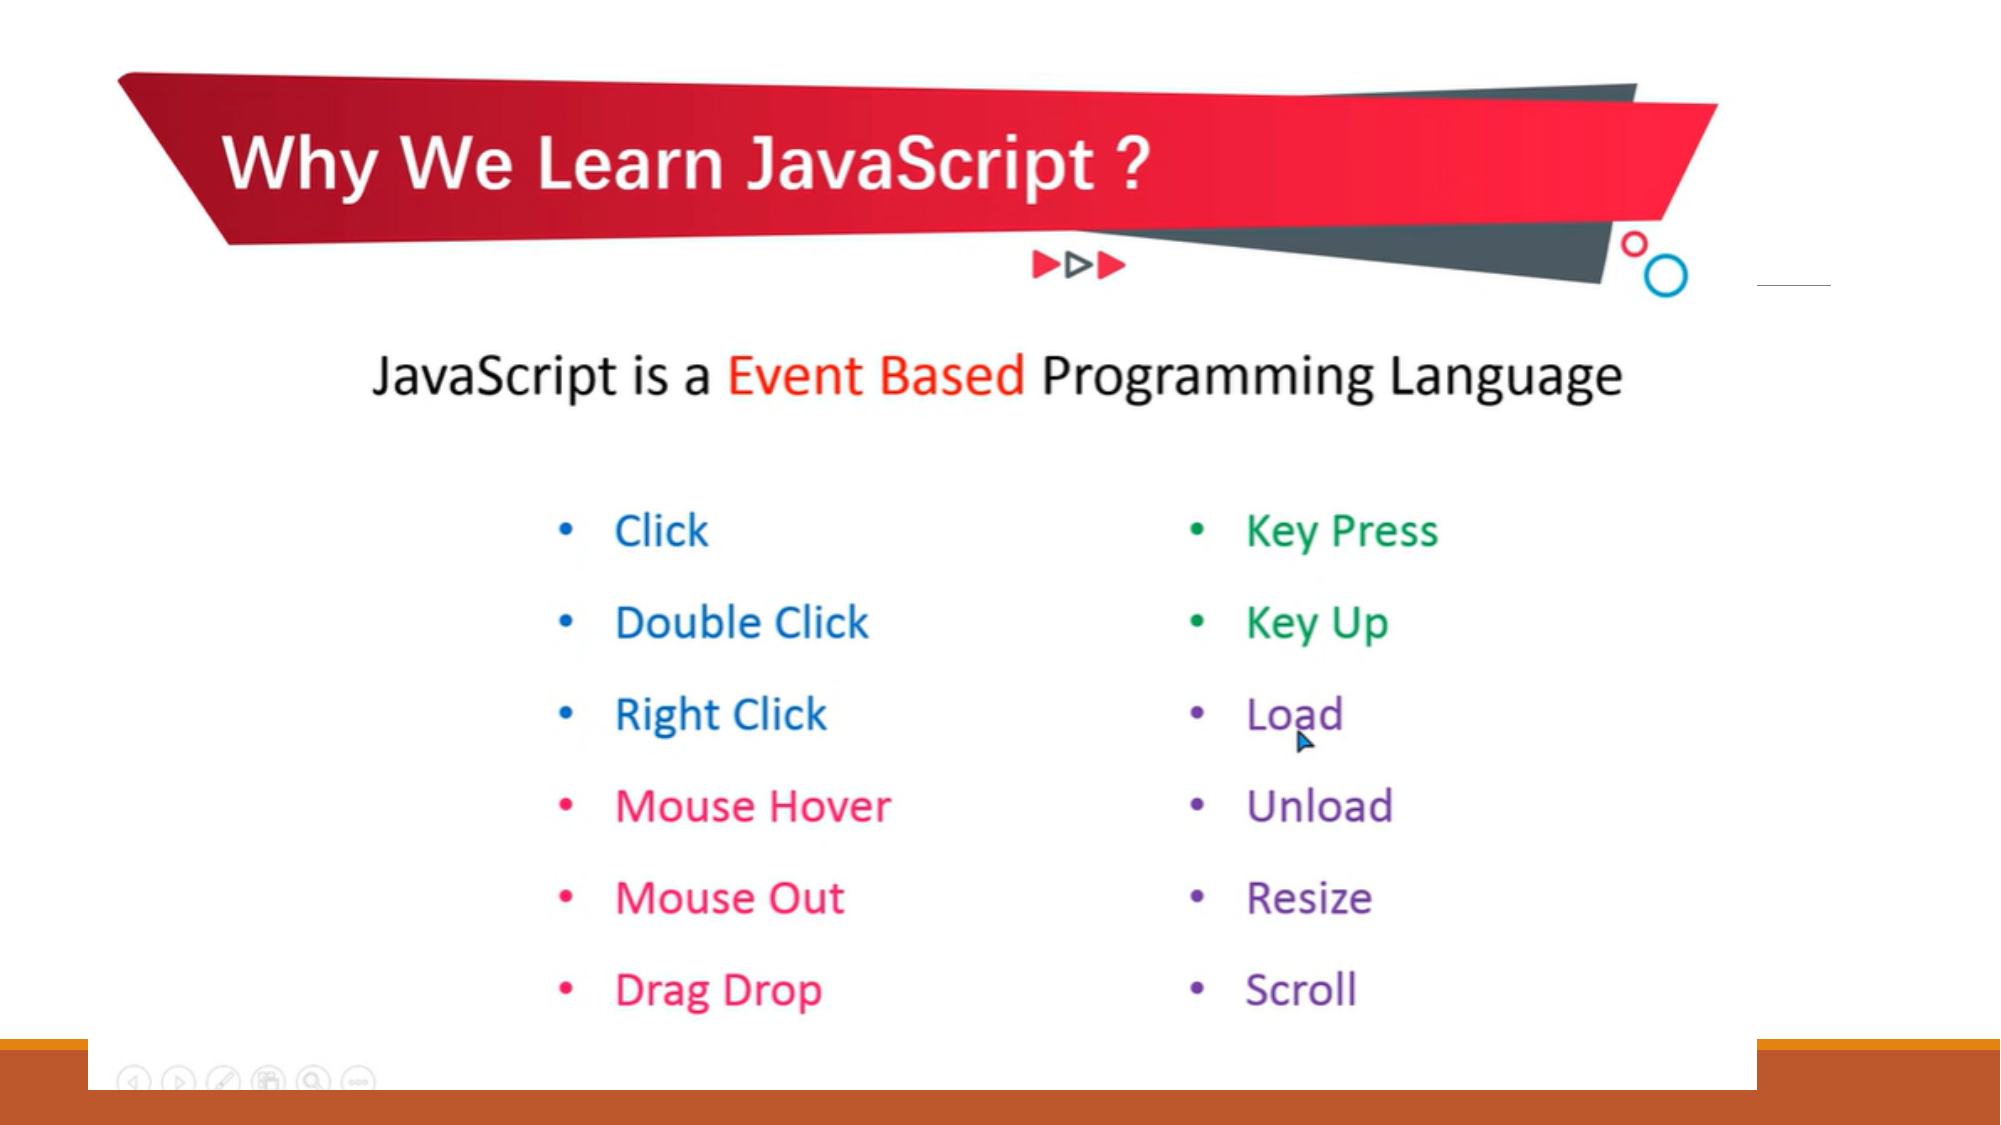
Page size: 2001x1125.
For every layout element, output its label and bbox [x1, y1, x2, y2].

picture [87, 25, 1757, 1090]
